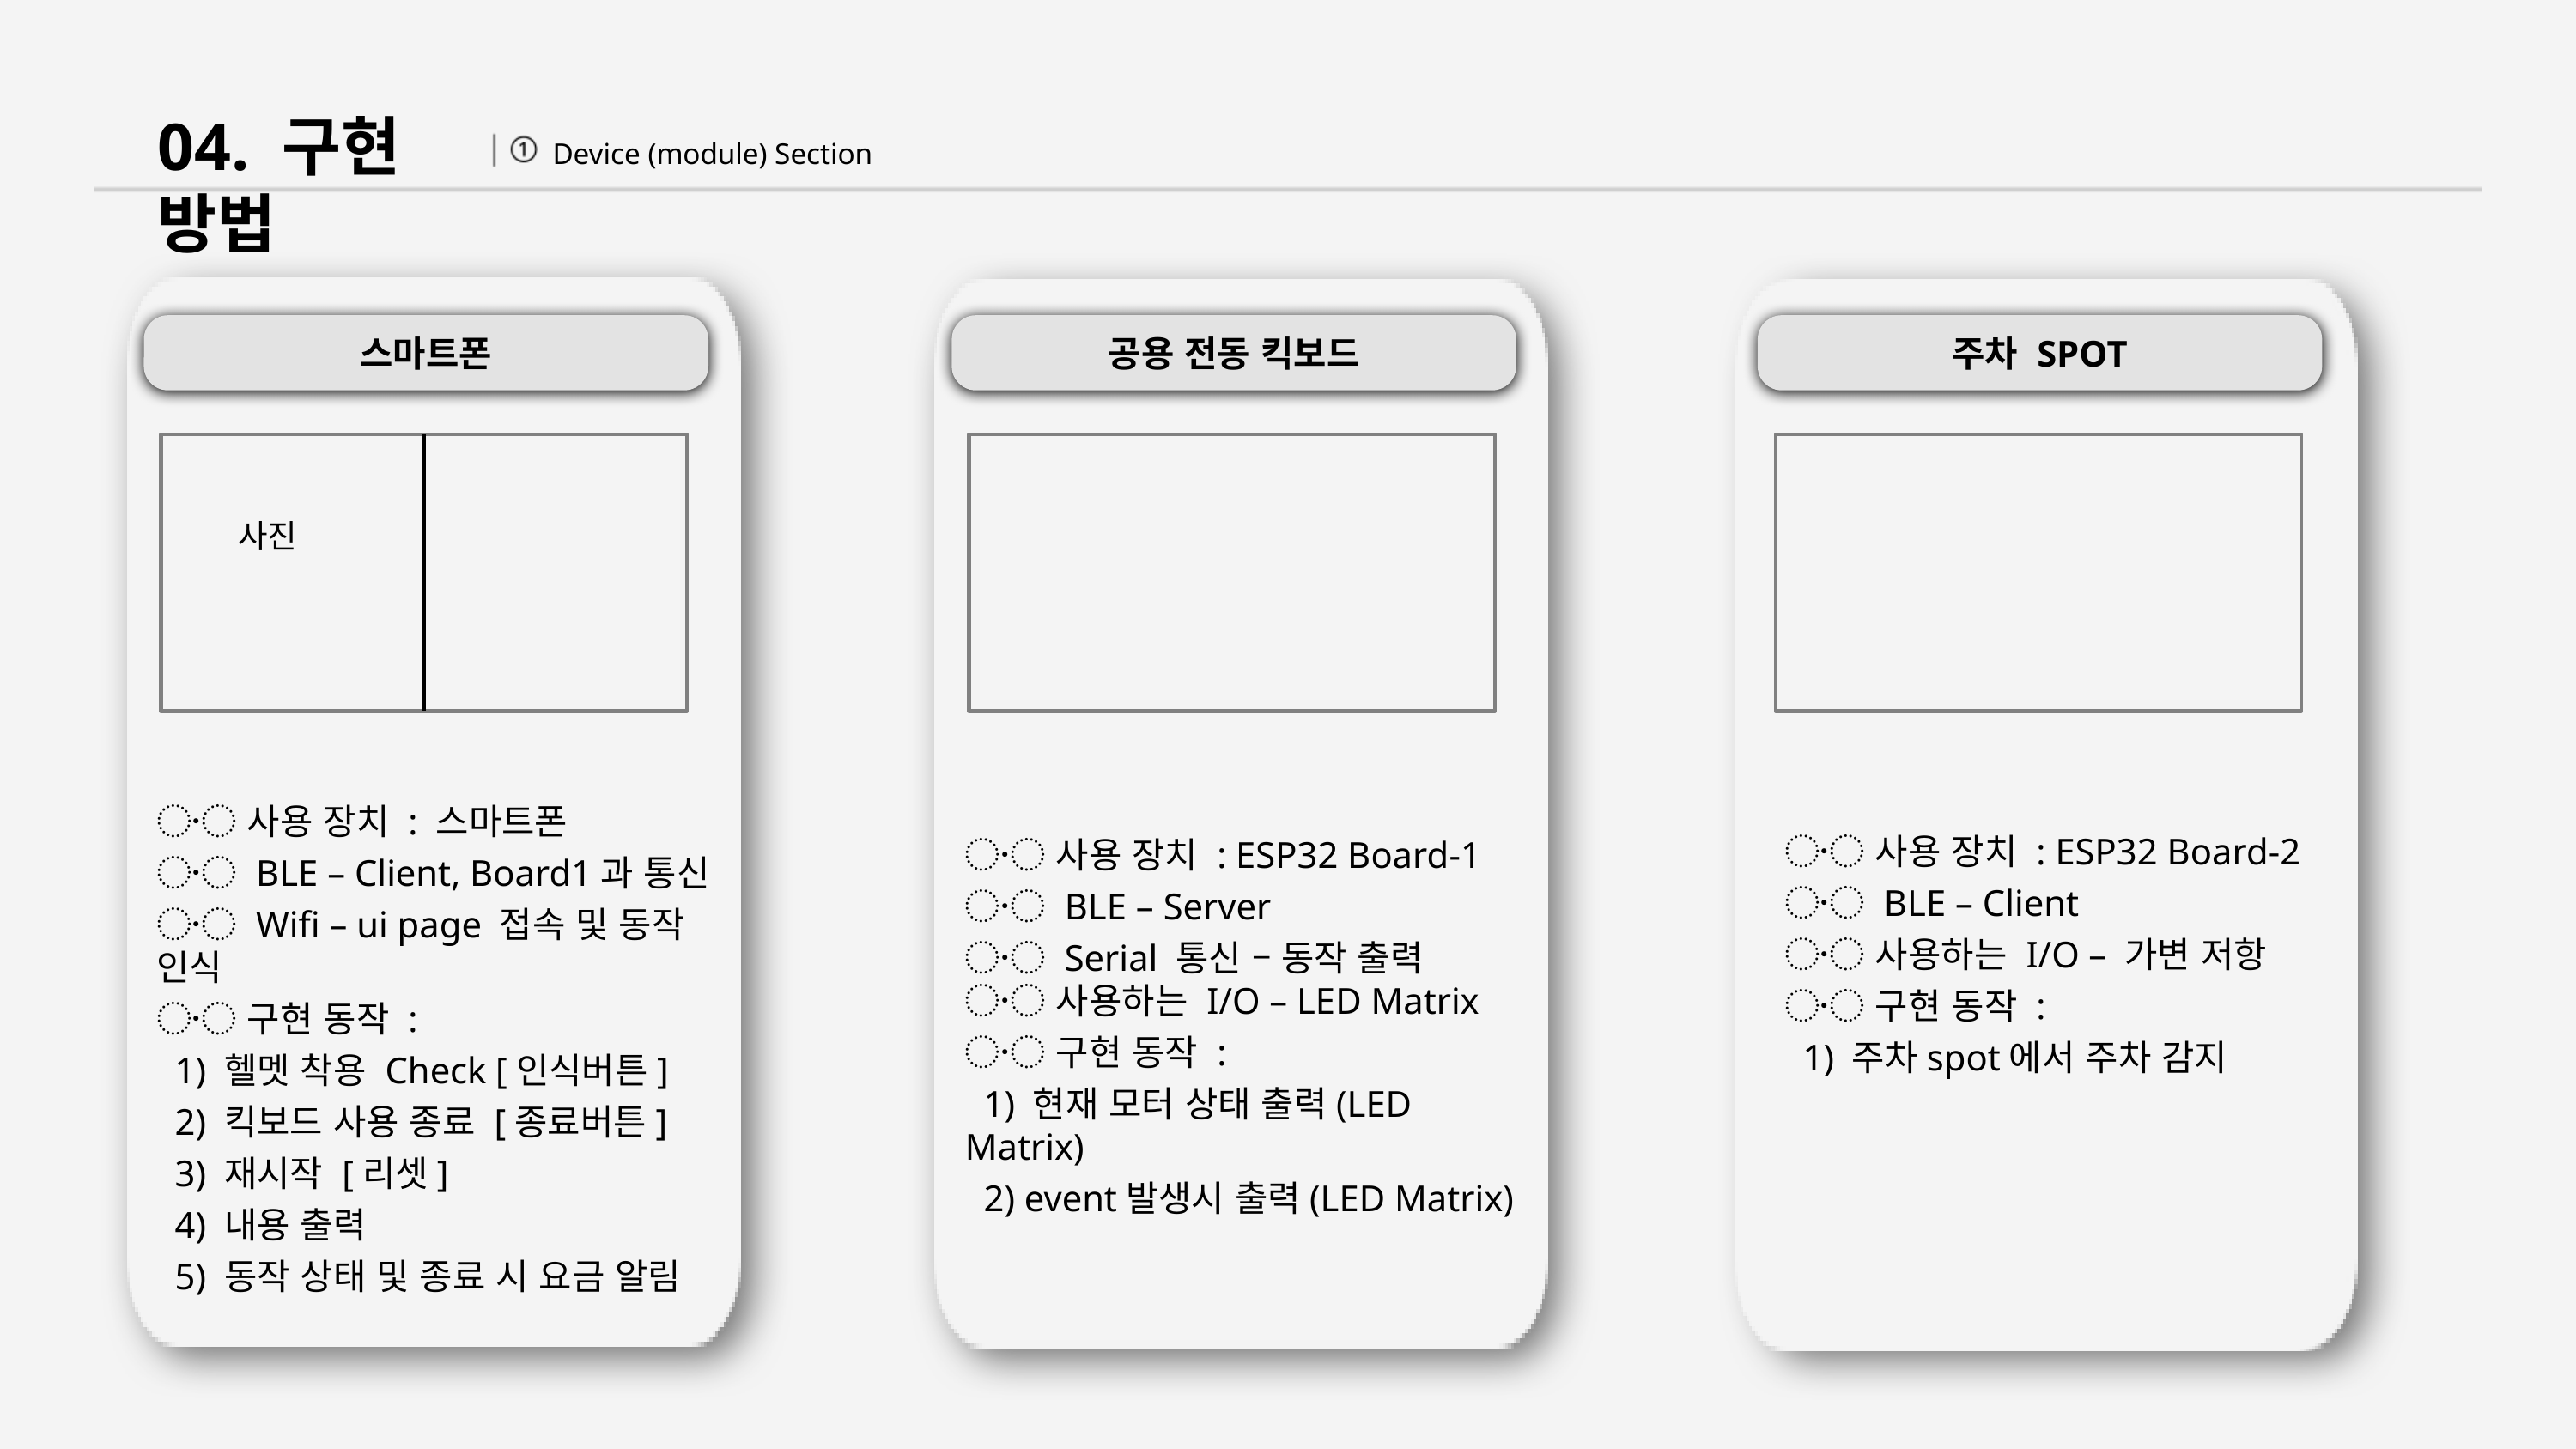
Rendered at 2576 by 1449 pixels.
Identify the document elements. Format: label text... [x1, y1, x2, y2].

picture [1735, 279, 2358, 1351]
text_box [94, 181, 2482, 198]
picture [126, 277, 741, 1347]
text_box Device (module) Section [539, 129, 1030, 177]
text_box 04. 구현 방법 [145, 100, 504, 181]
text_box 04. 구현 방법 [145, 207, 504, 265]
picture [473, 120, 548, 180]
picture [928, 279, 1548, 1351]
